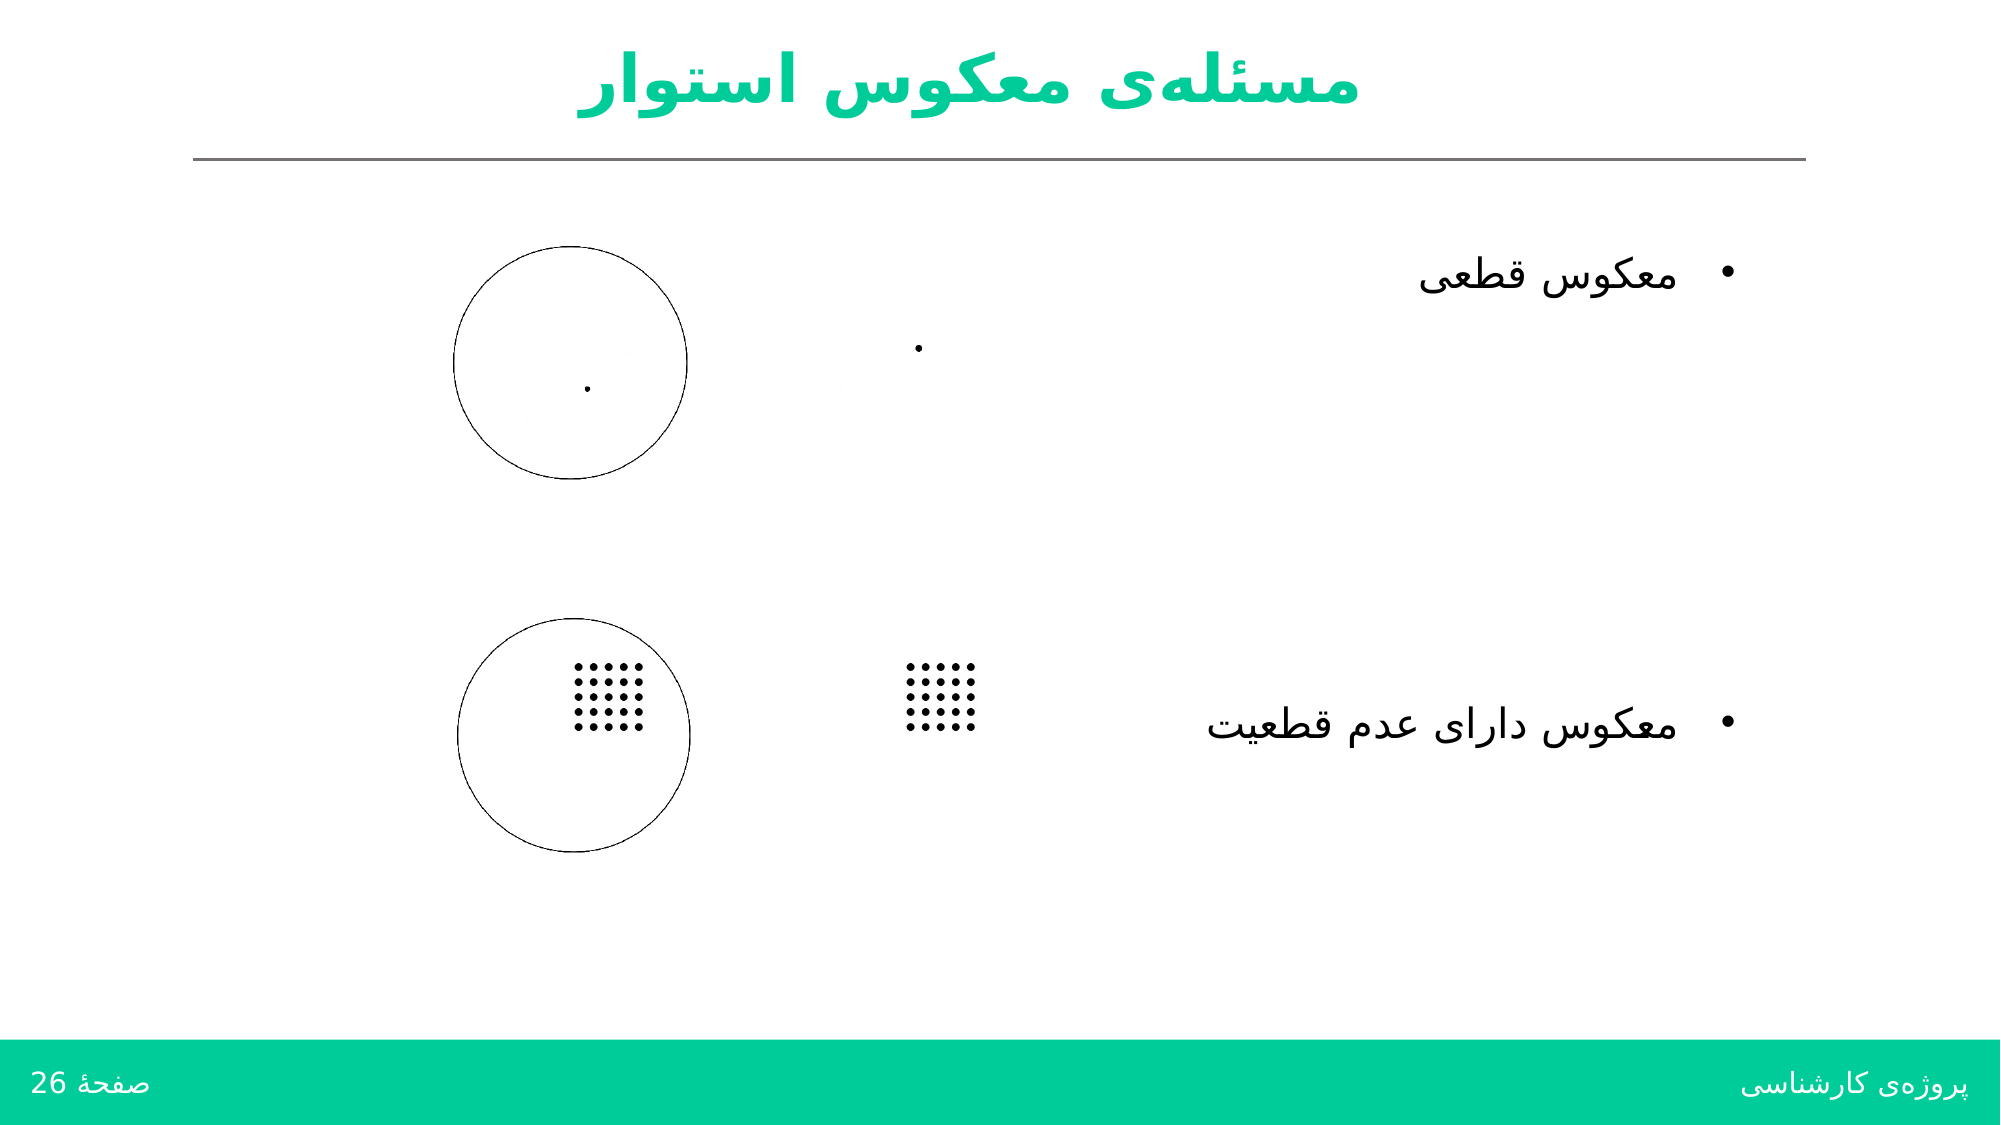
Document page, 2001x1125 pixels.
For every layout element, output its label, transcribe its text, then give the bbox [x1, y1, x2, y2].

text_box پروژه‌ی کارشناسی [1653, 1061, 1984, 1125]
picture [837, 302, 1000, 396]
text_box [249, 210, 1750, 935]
picture [455, 617, 691, 853]
text_box معکوس قطعی معکوس دارای عدم قطعیت [1102, 238, 1750, 754]
picture [452, 245, 688, 480]
text_box مسئله‌ی معکوس استوار [61, 37, 1883, 134]
text_box [0, 1039, 2000, 1125]
text_box صفحۀ 26 [15, 1061, 346, 1125]
picture [902, 659, 979, 735]
